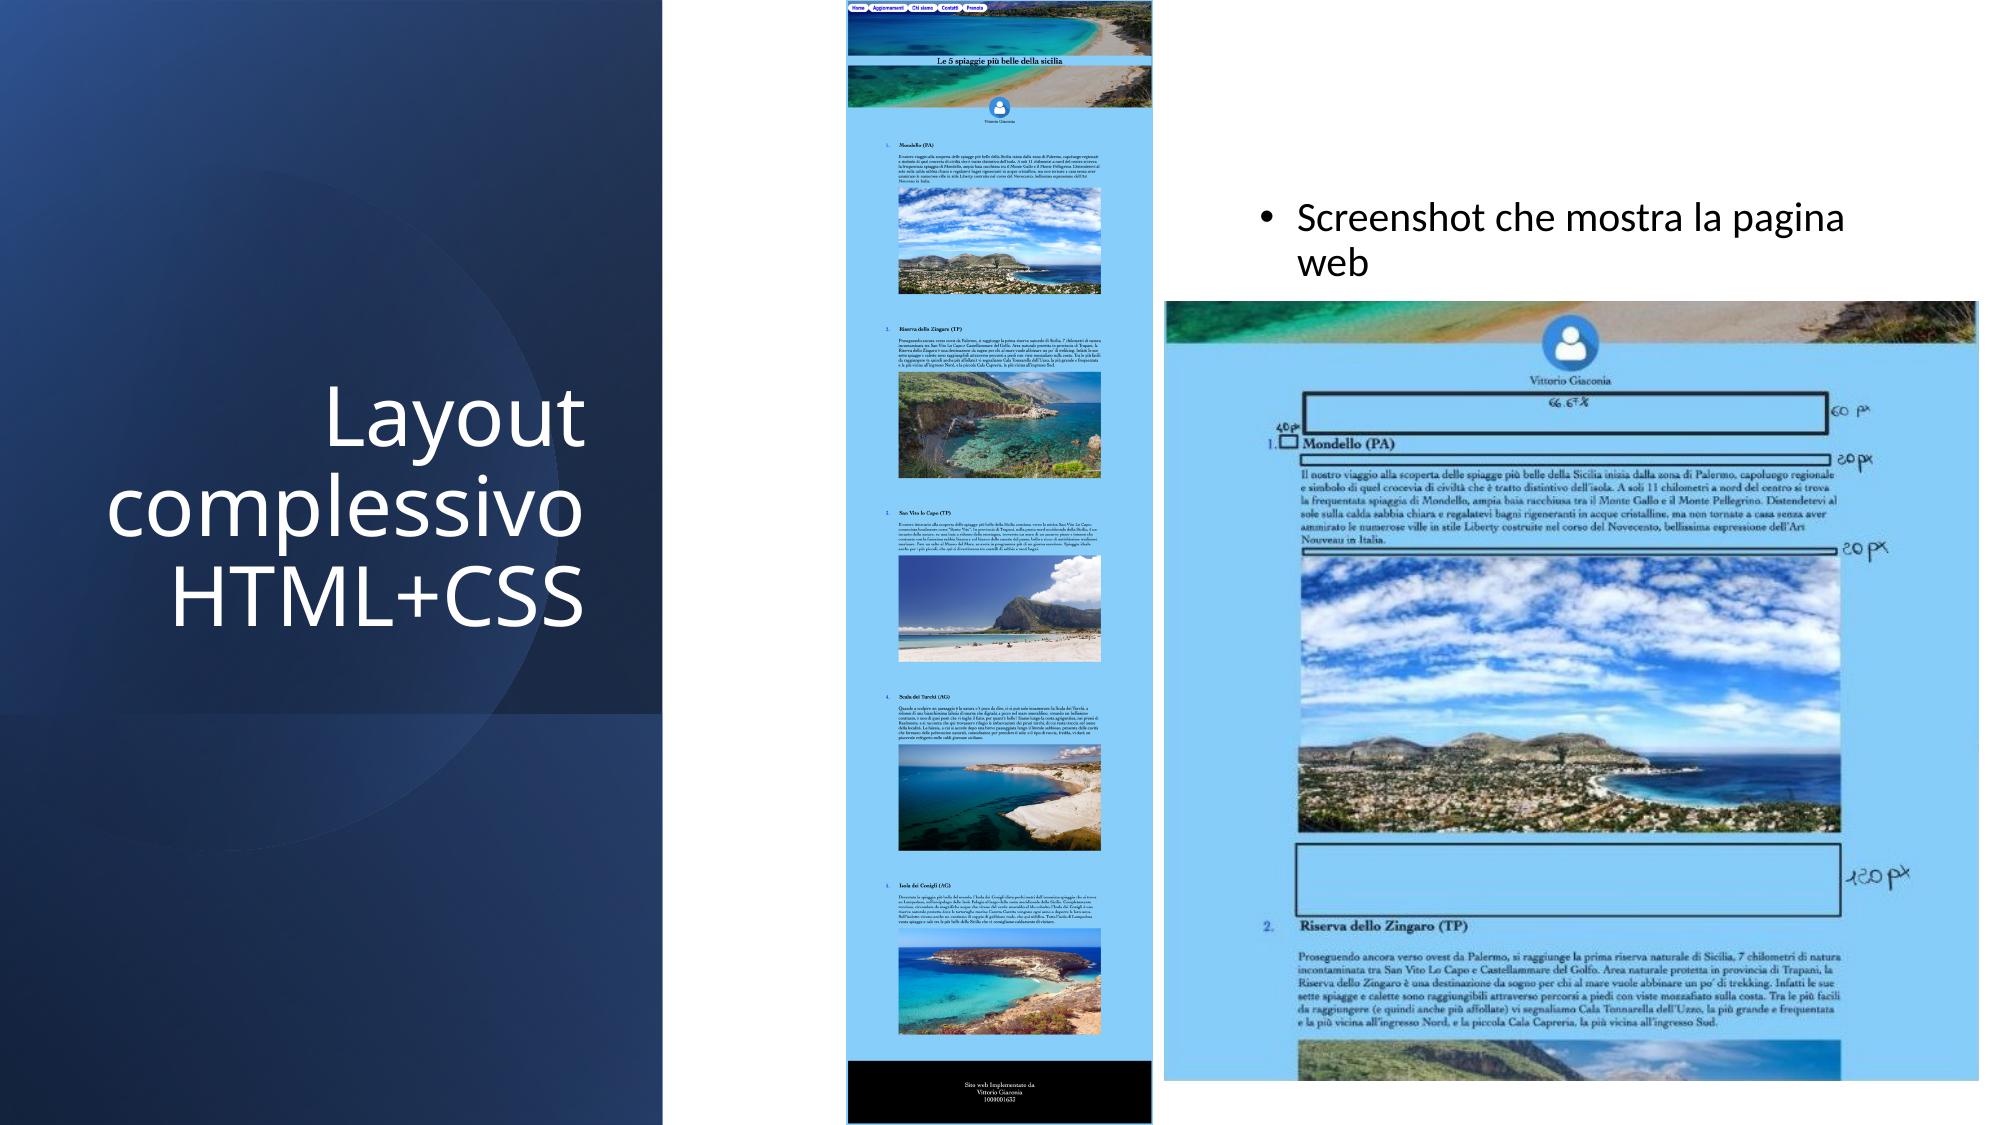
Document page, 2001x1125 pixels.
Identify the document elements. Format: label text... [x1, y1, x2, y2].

picture [846, 0, 1153, 1125]
text_box [1153, 0, 2000, 1125]
picture [1164, 300, 1979, 1081]
text_box [663, 0, 846, 1125]
title Layout complessivo HTML+CSS [76, 96, 602, 652]
text_box [0, 0, 663, 1124]
list Screenshot che mostra la pagina web [1244, 29, 1874, 300]
